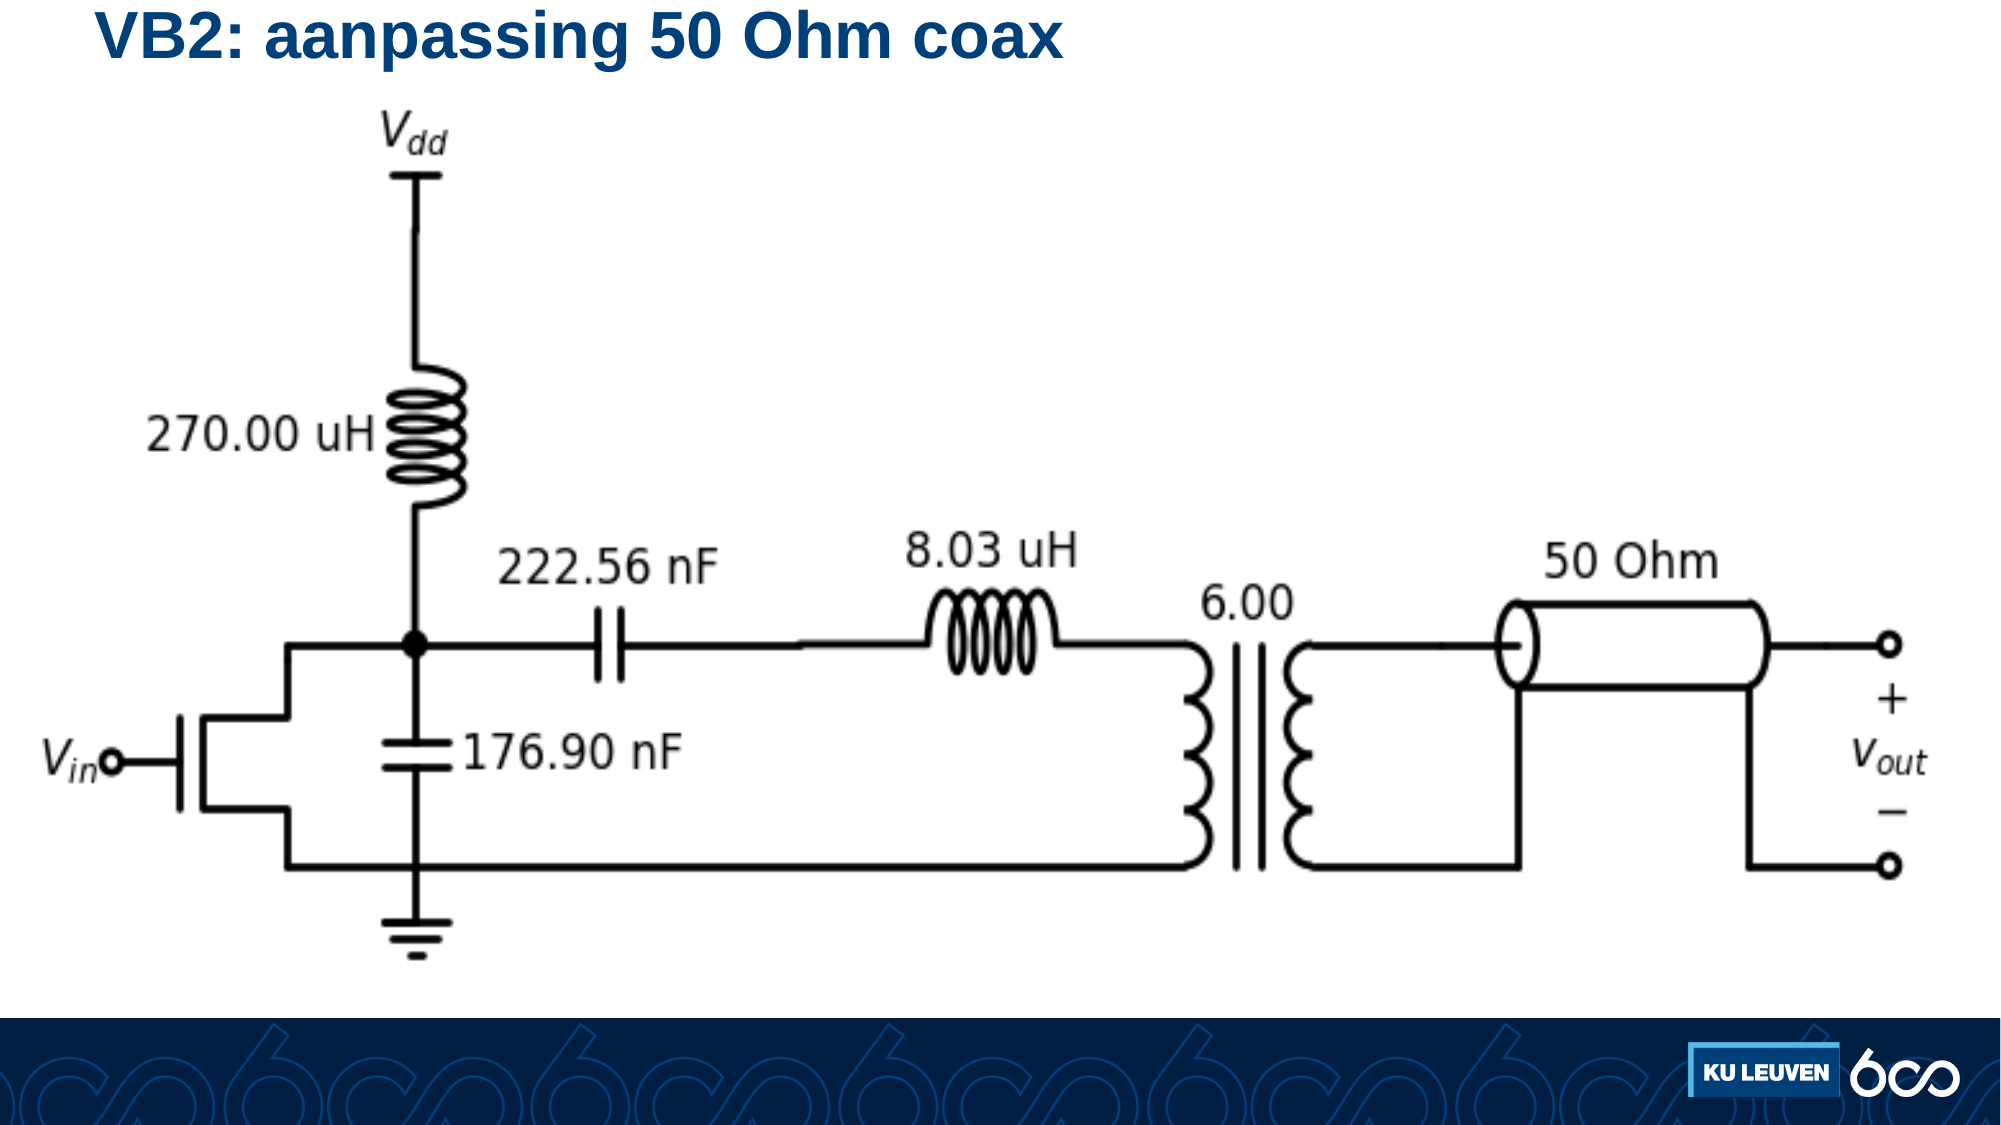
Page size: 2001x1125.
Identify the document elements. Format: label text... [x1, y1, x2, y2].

picture [0, 1018, 2001, 1125]
picture [0, 92, 2000, 1008]
title VB2: aanpassing 50 Ohm coax [94, 0, 1906, 92]
